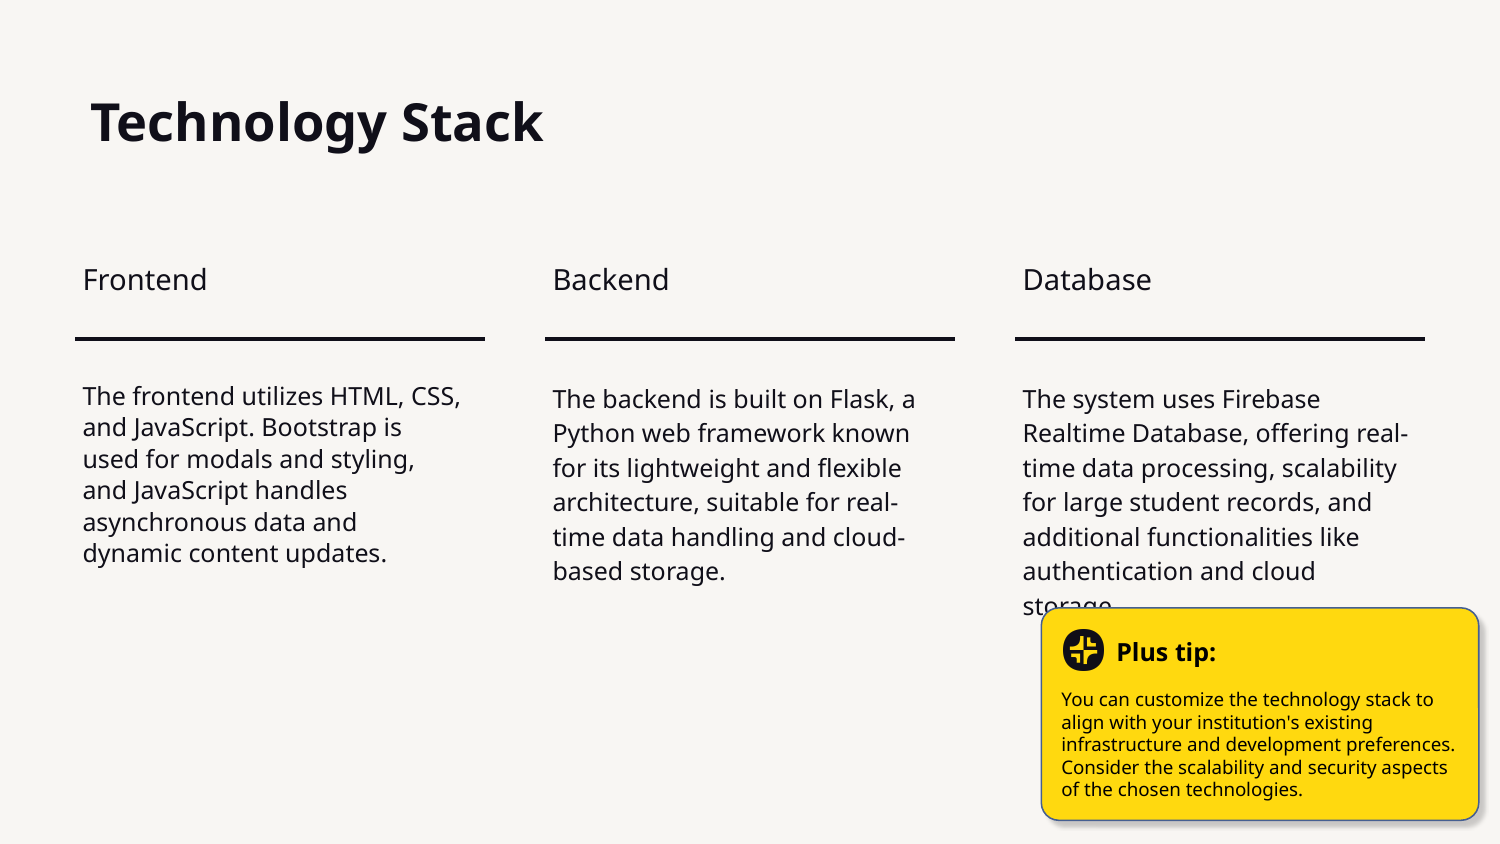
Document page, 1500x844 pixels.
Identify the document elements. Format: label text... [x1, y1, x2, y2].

list The system uses Firebase Realtime Database, offering real-time data processing, scalability for large student records, and additional functionalities like authentication and cloud storage. [1015, 349, 1425, 708]
title Technology Stack [75, 72, 1425, 167]
list The frontend utilizes HTML, CSS, and JavaScript. Bootstrap is used for modals and styling, and JavaScript handles asynchronous data and dynamic content updates. [75, 349, 485, 708]
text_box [1041, 607, 1480, 821]
list The backend is built on Flask, a Python web framework known for its lightweight and flexible architecture, suitable for real-time data handling and cloud-based storage. [545, 349, 955, 708]
subtitle Backend [545, 200, 955, 319]
subtitle Database [1015, 200, 1425, 319]
subtitle Frontend [75, 200, 485, 319]
